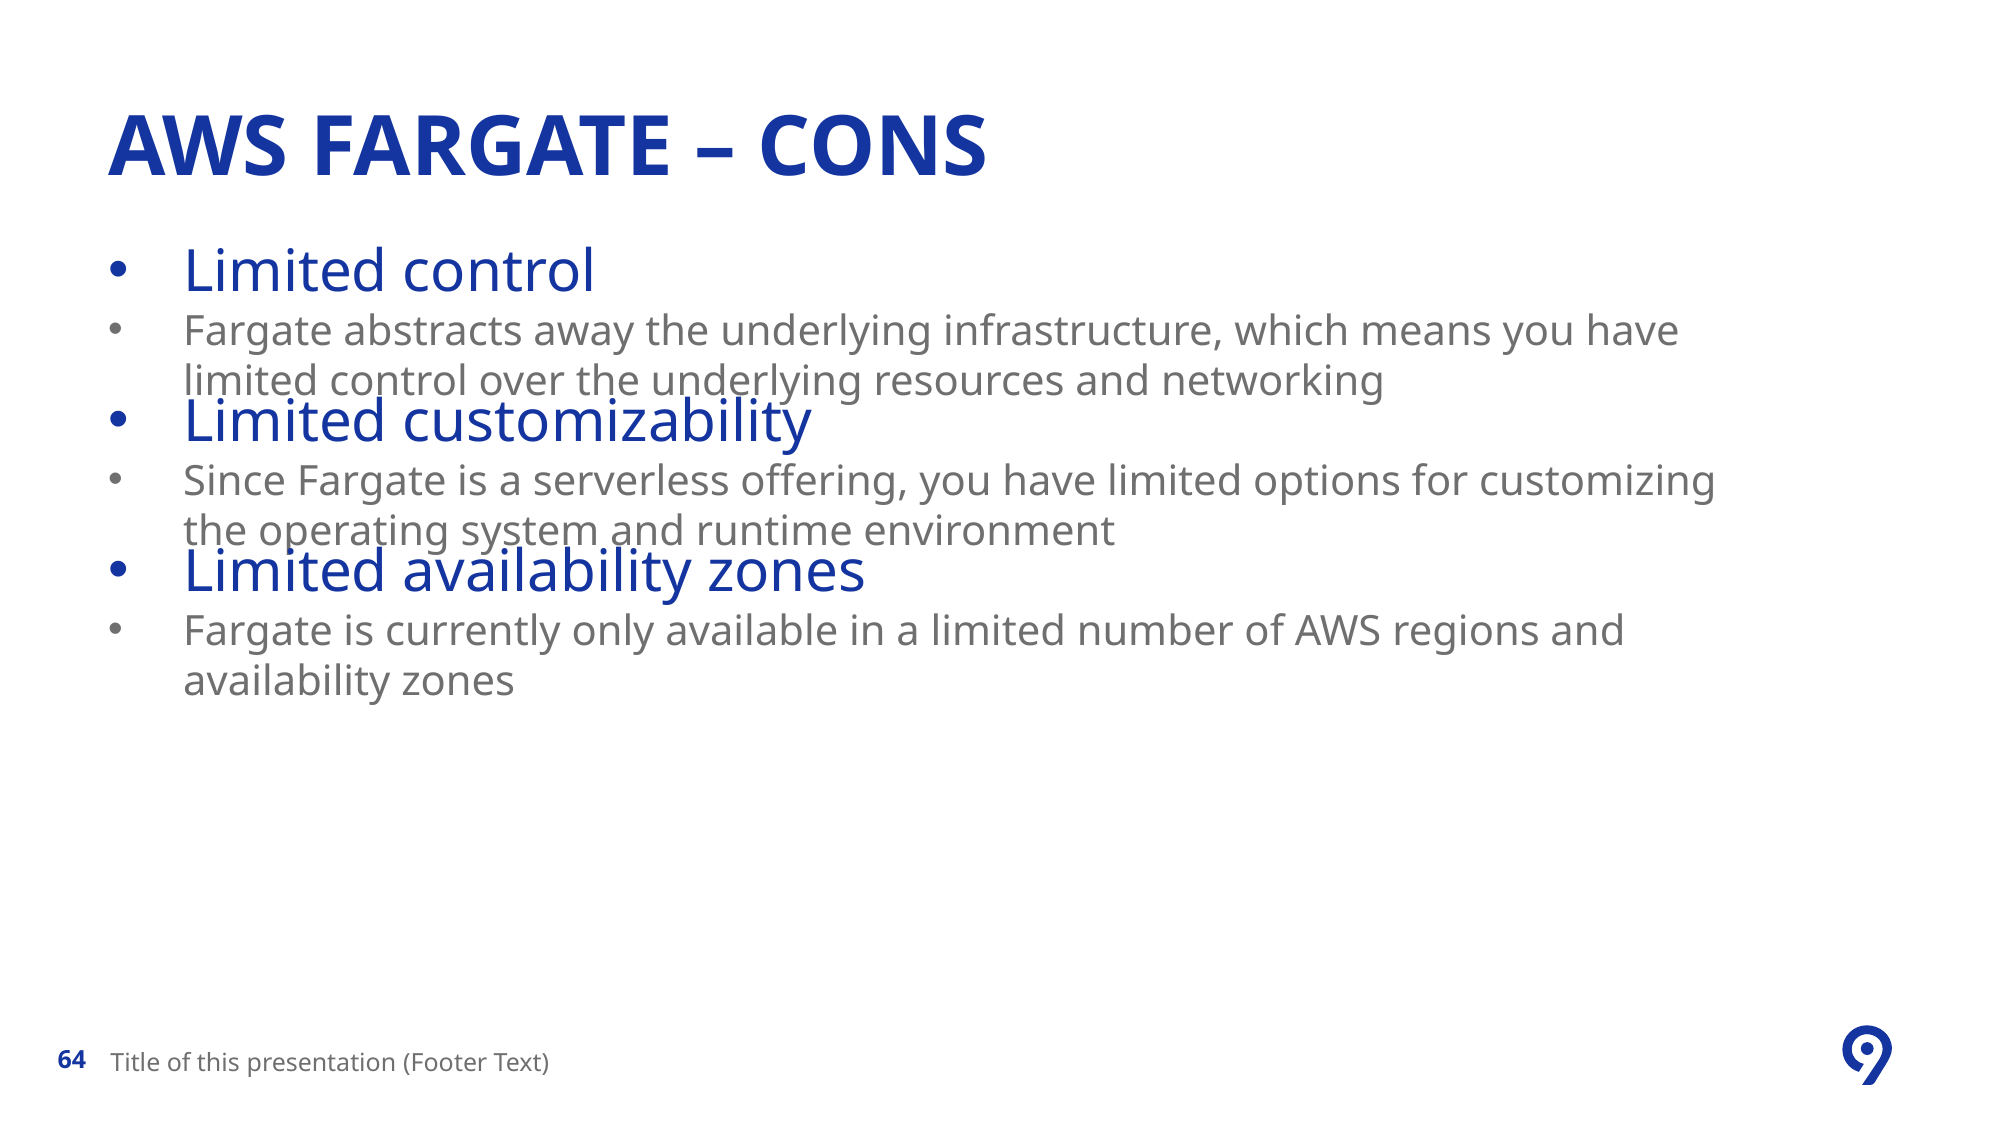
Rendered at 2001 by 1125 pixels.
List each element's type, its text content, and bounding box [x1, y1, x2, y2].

footer Title of this presentation (Footer Text) [110, 1045, 1573, 1077]
title Aws Fargate – CONS [108, 84, 1938, 225]
slide_number 64 [57, 1045, 103, 1077]
list Limited control Fargate abstracts away the underlying infrastructure, which means you have limited control over the underlying resources and networking Limited customizability Since Fargate is a serverless offering, you have limited options for customizing the operating system and runtime environment Limited availability zones Fargate is currently only available in a limited number of AWS regions and availability zones [108, 253, 1740, 988]
